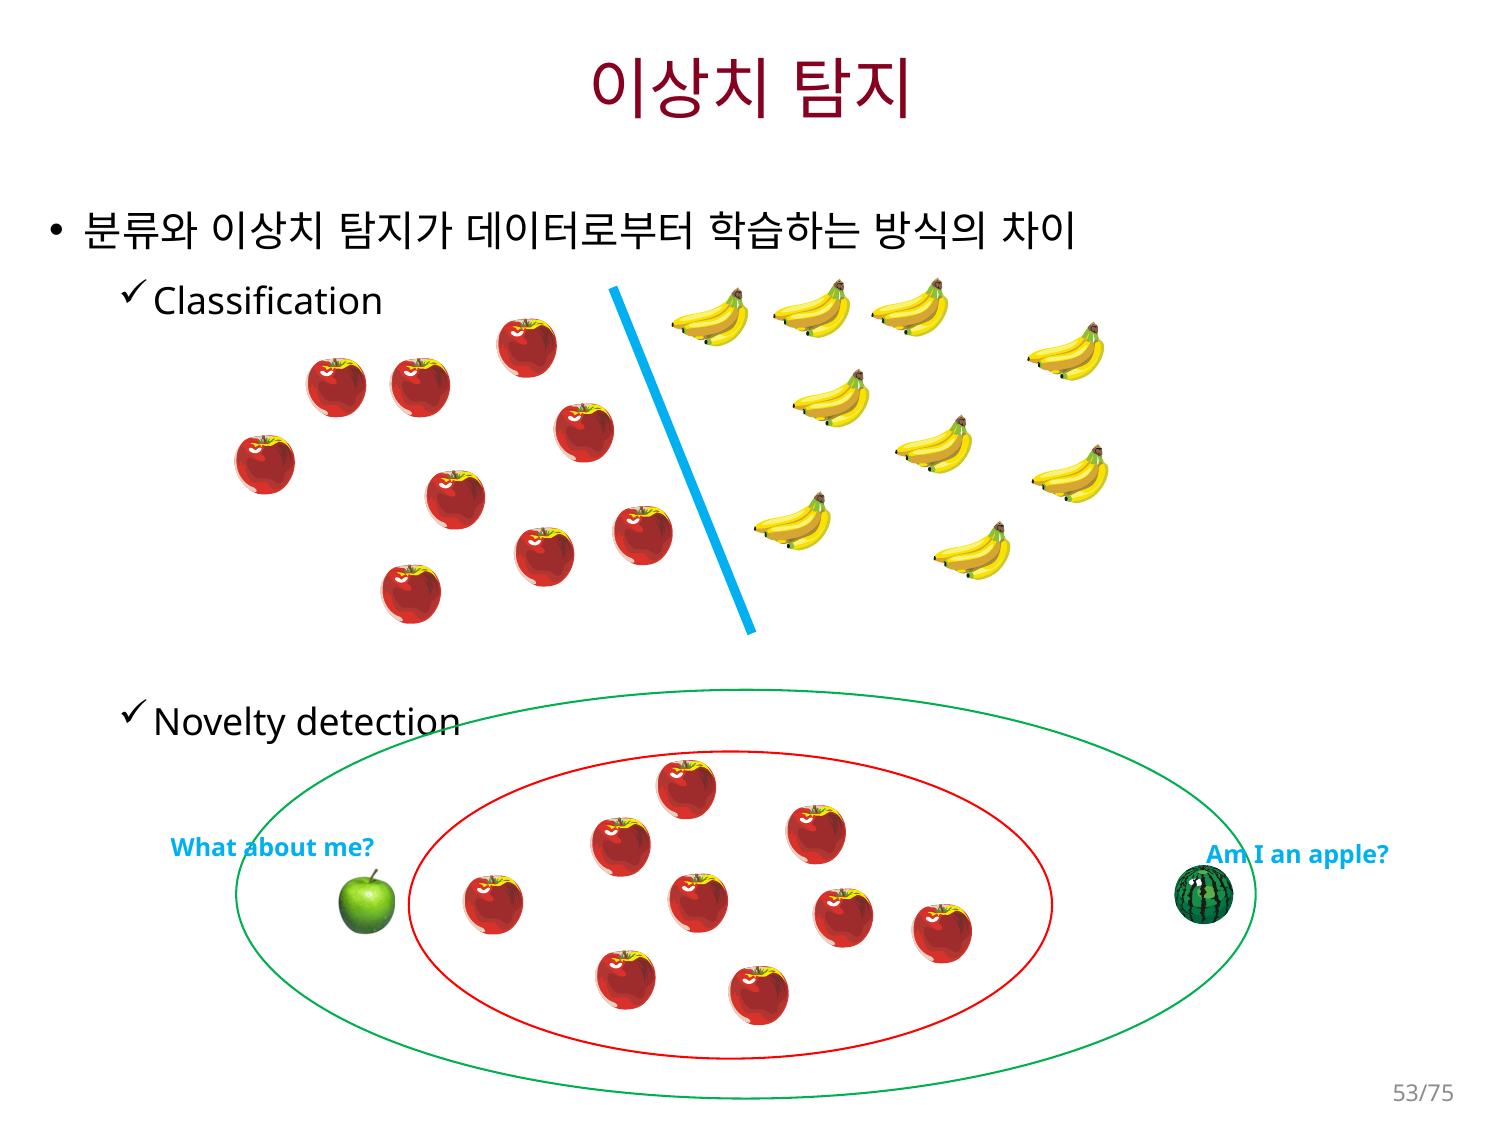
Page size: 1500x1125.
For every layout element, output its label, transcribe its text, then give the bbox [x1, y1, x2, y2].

picture [785, 805, 846, 865]
picture [753, 491, 831, 551]
picture [1031, 444, 1109, 504]
title 이상치 탐지 [34, 37, 1470, 147]
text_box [612, 287, 752, 634]
slide_number 53/75 [1131, 1071, 1470, 1116]
picture [1027, 321, 1105, 381]
picture [380, 564, 441, 624]
picture [553, 403, 612, 463]
picture [305, 358, 367, 418]
picture [911, 904, 972, 964]
picture [773, 278, 850, 338]
picture [513, 527, 575, 587]
picture [871, 277, 949, 337]
picture [655, 760, 717, 820]
picture [594, 950, 656, 1010]
list 분류와 이상치 탐지가 데이터로부터 학습하는 방식의 차이 Classification Novelty detection [34, 181, 1470, 1059]
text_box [157, 824, 396, 939]
picture [496, 318, 557, 378]
picture [424, 470, 486, 530]
picture [812, 888, 874, 948]
picture [234, 435, 295, 495]
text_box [1174, 831, 1473, 925]
text_box [247, 688, 1251, 1100]
picture [895, 414, 972, 474]
picture [667, 873, 729, 933]
picture [792, 368, 870, 428]
picture [389, 358, 451, 418]
picture [933, 520, 1011, 580]
picture [590, 817, 651, 877]
picture [728, 966, 789, 1026]
picture [462, 875, 524, 935]
